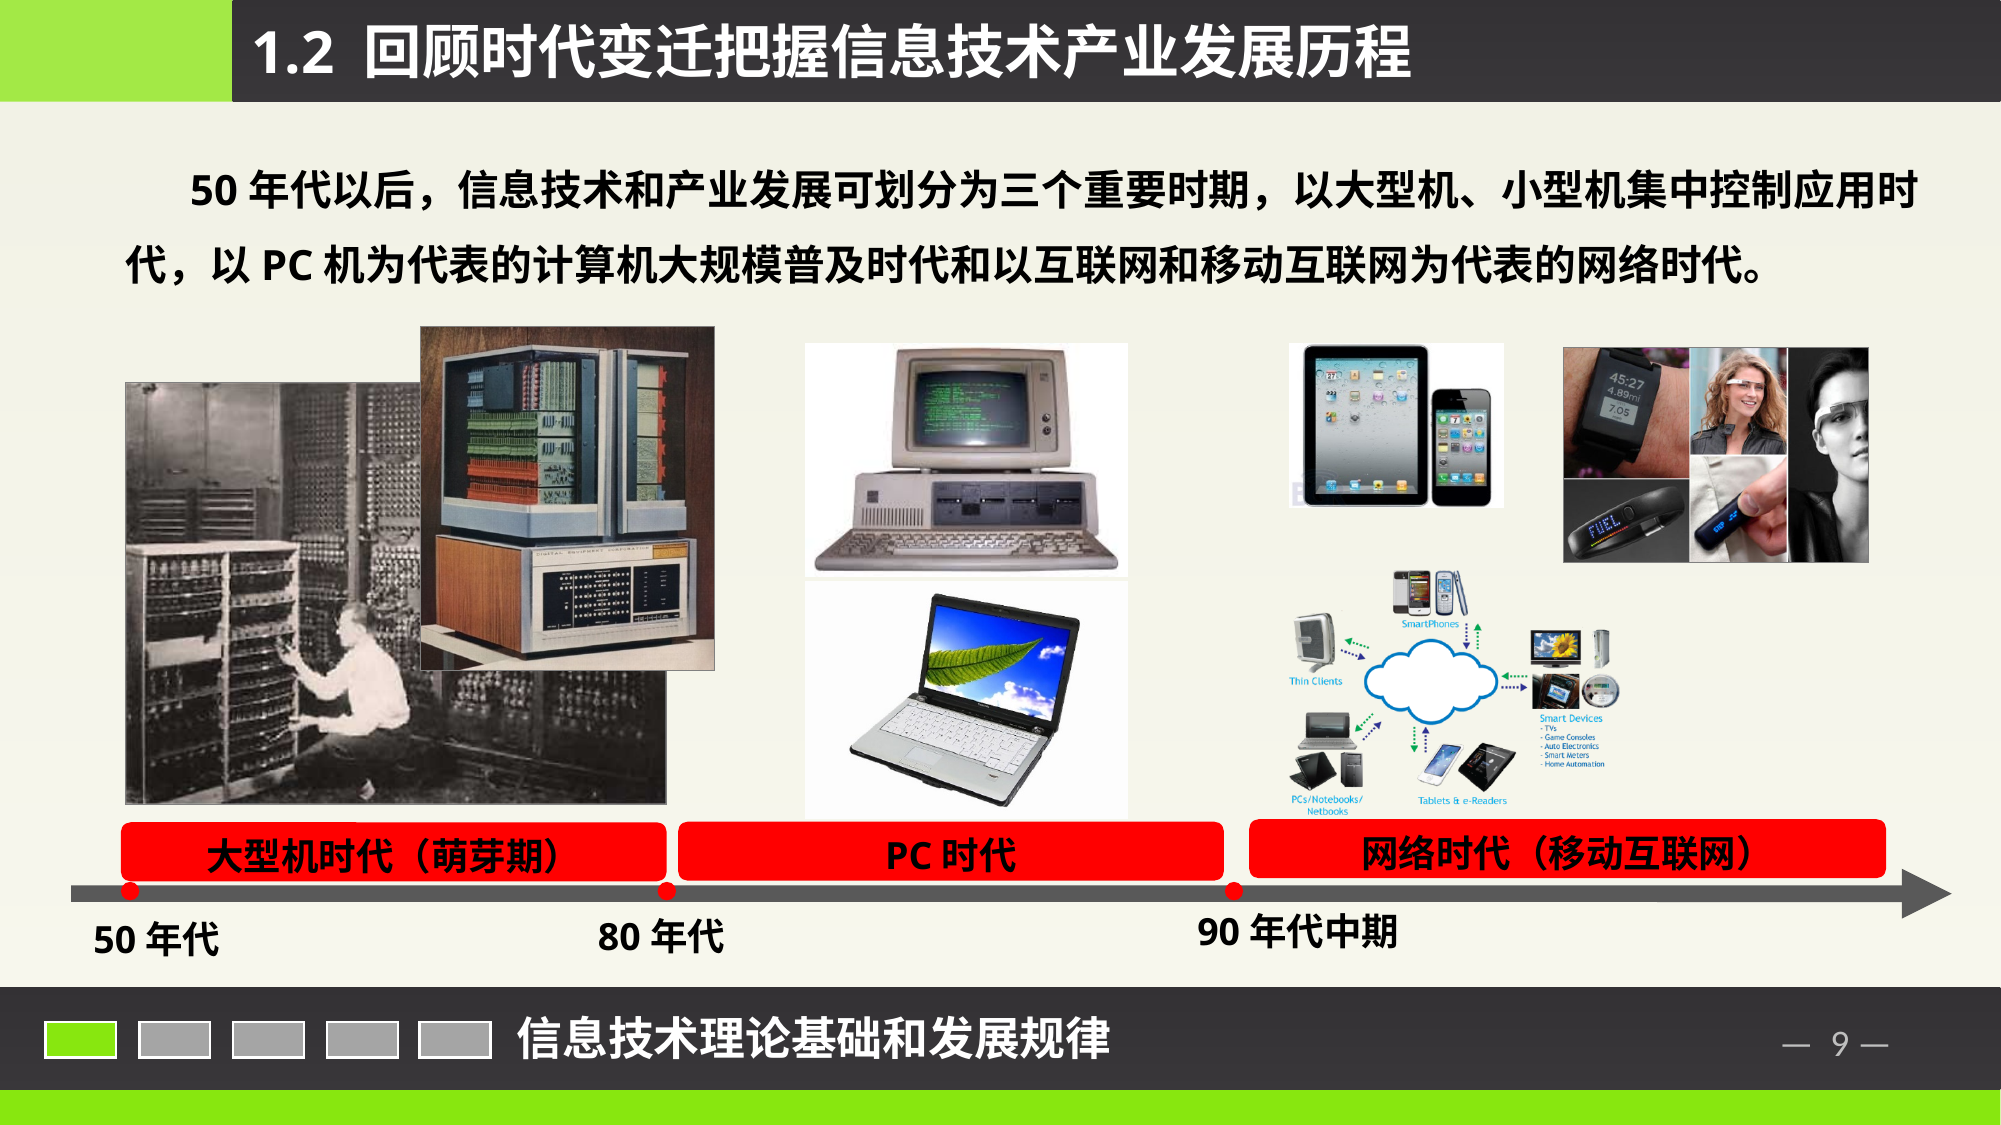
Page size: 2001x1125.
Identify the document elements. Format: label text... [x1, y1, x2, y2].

text_box [45, 1022, 117, 1058]
text_box [419, 1022, 491, 1058]
text_box [139, 1022, 211, 1058]
text_box 信息技术理论基础和发展规律 [502, 1002, 1142, 1072]
text_box 1.2 回顾时代变迁把握信息技术产业发展历程 [236, 7, 1605, 93]
picture [125, 326, 715, 805]
picture [1562, 347, 1869, 563]
picture [1289, 343, 1504, 508]
text_box PC时代 [678, 821, 1224, 881]
text_box 网络时代（移动互联网） [1249, 819, 1887, 879]
text_box [120, 881, 140, 901]
text_box 80年代 [583, 905, 740, 966]
text_box 50年代 [78, 908, 236, 969]
text_box [1224, 881, 1244, 900]
text_box [0, 0, 232, 102]
picture [805, 343, 1128, 577]
text_box 90年代中期 [1182, 900, 1414, 961]
picture [1288, 568, 1620, 817]
text_box [232, 0, 2001, 102]
text_box 50年代以后，信息技术和产业发展可划分为三个重要时期，以大型机、小型机集中控制应用时代，以PC机为代表的计算机大规模普及时代和以互联网和移动互联网为代表的网络时代。 [111, 131, 1949, 308]
text_box [327, 1022, 398, 1058]
picture [805, 581, 1128, 819]
text_box [1244, 887, 1952, 900]
text_box 大型机时代（萌芽期） [120, 822, 667, 882]
text_box [657, 881, 677, 901]
text_box [233, 1022, 304, 1058]
